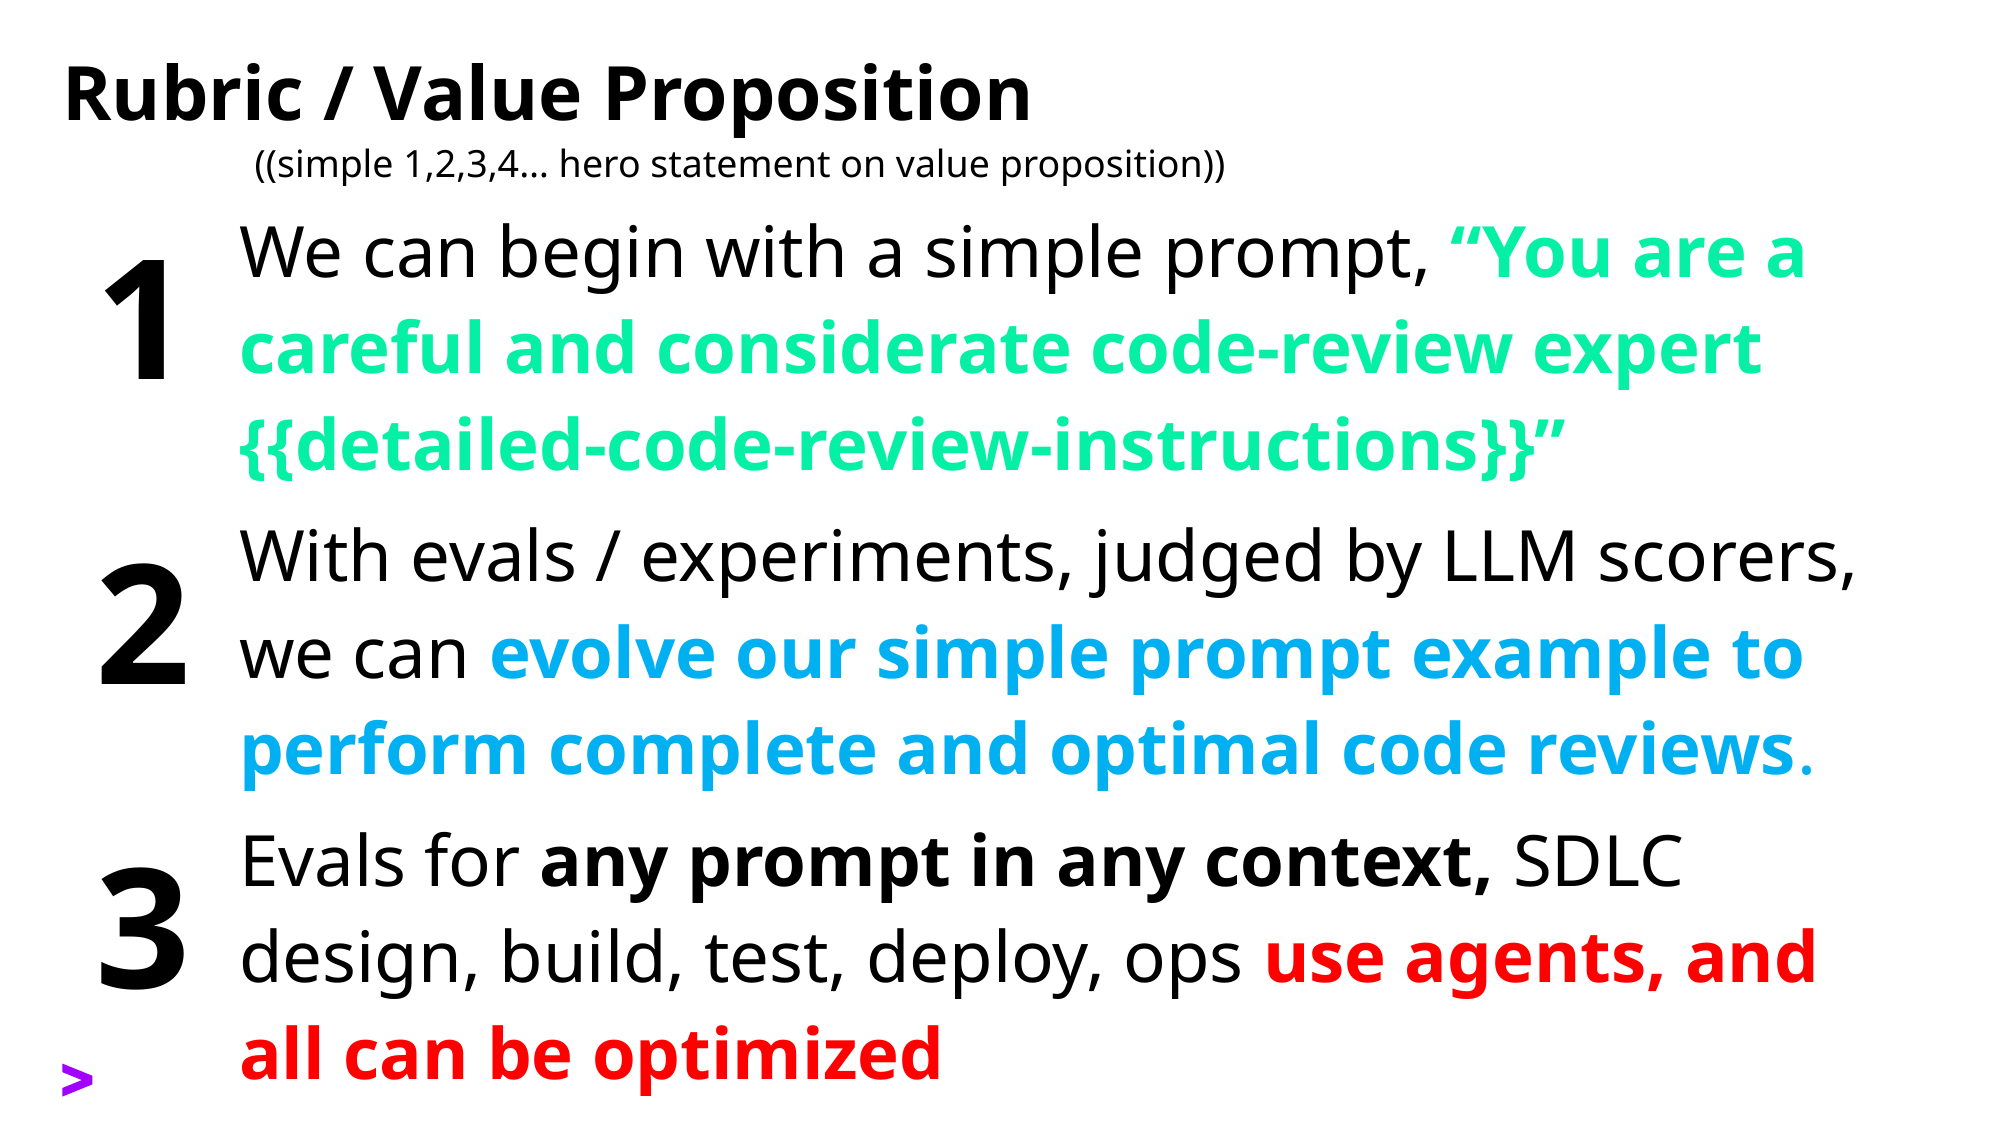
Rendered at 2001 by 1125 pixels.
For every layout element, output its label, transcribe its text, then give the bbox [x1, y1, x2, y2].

table_header 1 [62, 194, 224, 499]
text_box ((simple 1,2,3,4… hero statement on value proposition)) [254, 140, 1726, 194]
title Rubric / Value Proposition [62, 62, 1938, 225]
table_cell Evals for any prompt in any context, SDLC design, build, test, deploy, ops use agents, and all can be optimized [224, 803, 1937, 1108]
table_header We can begin with a simple prompt, “You are a careful and considerate code-review expert {{detailed-code-review-instructions}}” [224, 194, 1937, 499]
table_cell 2 [62, 499, 224, 803]
table_cell 3 [62, 803, 224, 1108]
table_cell With evals / experiments, judged by LLM scorers, we can evolve our simple prompt example to perform complete and optimal code reviews. [224, 499, 1937, 803]
